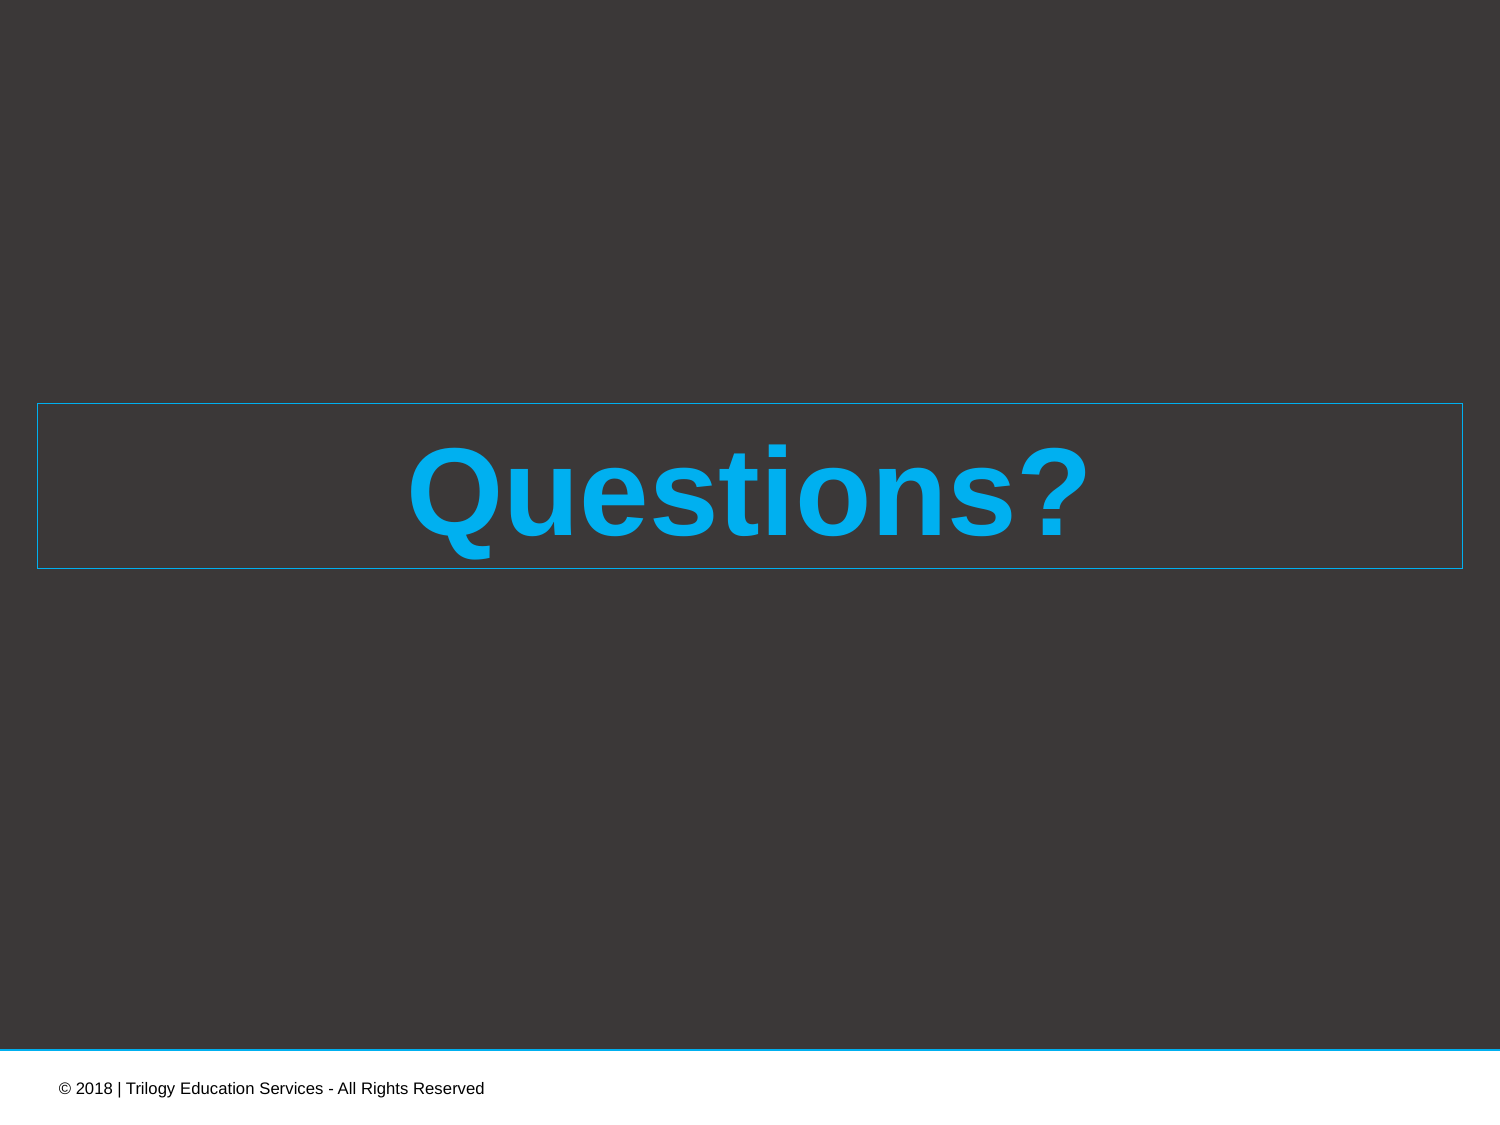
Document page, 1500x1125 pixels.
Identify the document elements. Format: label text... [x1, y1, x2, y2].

text_box Questions? [37, 403, 1463, 569]
text_box [0, 0, 1500, 1051]
